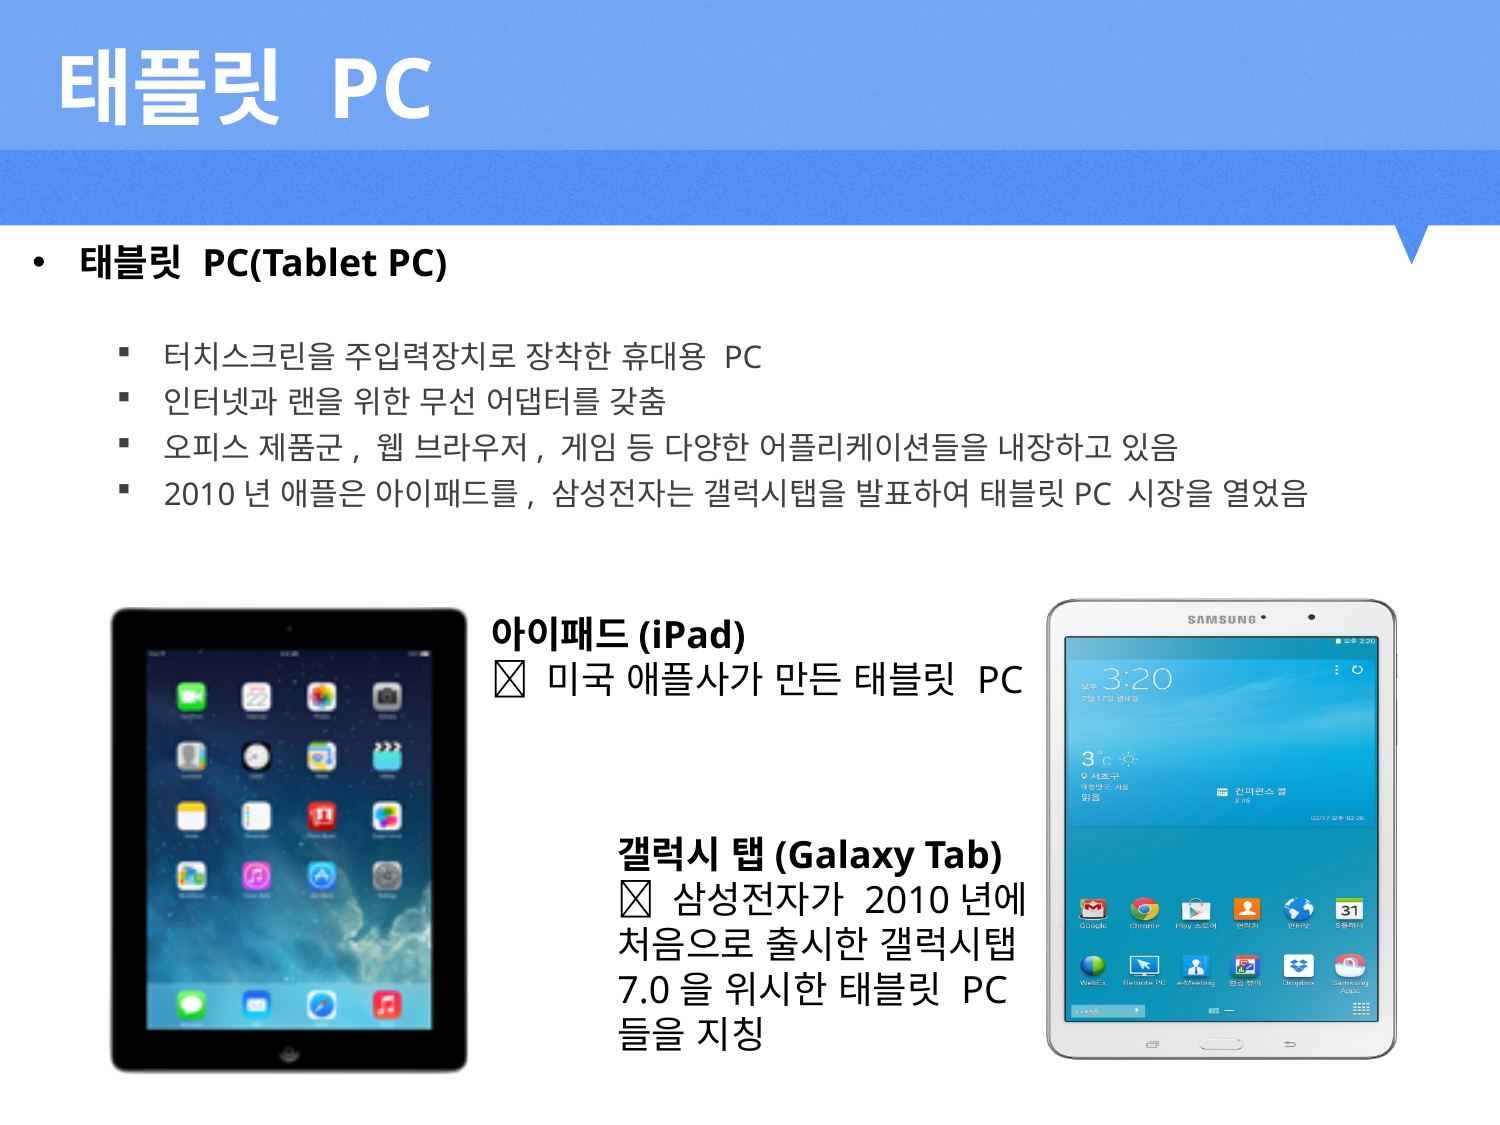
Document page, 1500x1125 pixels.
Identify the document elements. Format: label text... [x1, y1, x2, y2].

picture [0, 150, 1500, 231]
picture [1045, 590, 1401, 1067]
text_box 갤럭시 탭(Galaxy Tab)  삼성전자가 2010년에 처음으로 출시한 갤럭시탭 7.0을 위시한 태블릿 PC들을 지칭 [602, 823, 1040, 1064]
text_box 태플릿 PC [41, 47, 1459, 119]
text_box 아이패드(iPad)  미국 애플사가 만든 태블릿 PC [476, 603, 1040, 708]
text_box 태블릿 PC(Tablet PC) 터치스크린을 주입력장치로 장착한 휴대용 PC 인터넷과 랜을 위한 무선 어댑터를 갖춤 오피스 제품군, 웹 브라우저, 게임 등 다양한 어플리케이션들을 내장하고 있음 2010년 애플은 아이패드를, 삼성전자는 갤럭시탭을 발표하여 태블릿PC 시장을 열었음 [17, 231, 1459, 520]
picture [91, 606, 487, 1120]
